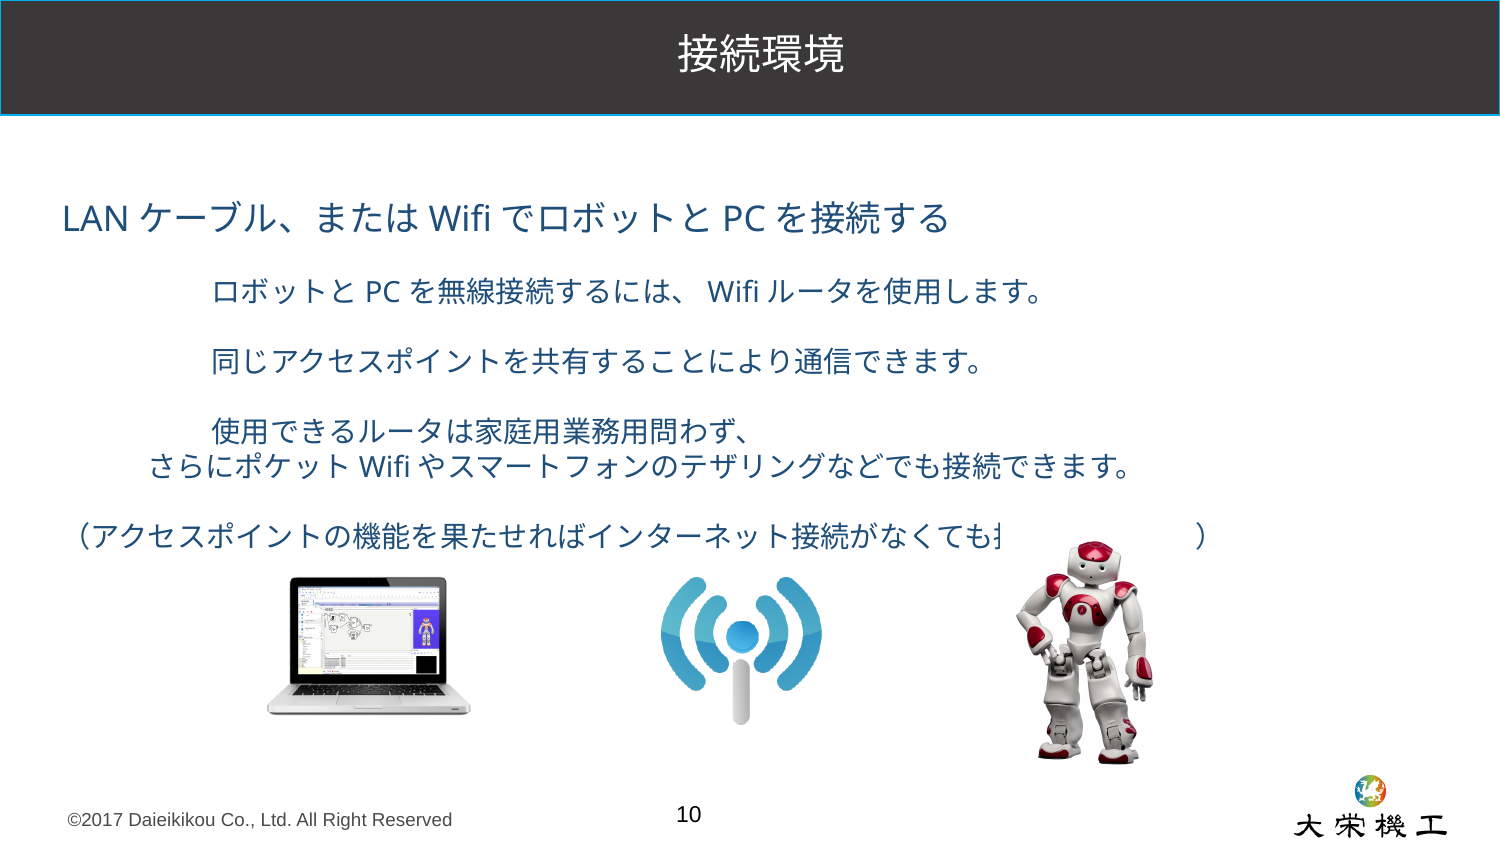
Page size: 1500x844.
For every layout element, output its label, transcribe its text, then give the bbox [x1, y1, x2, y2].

list LANケーブル、またはWifiでロボットとPCを接続する ロボットとPCを無線接続するには、Wifiルータを使用します。 同じアクセスポイントを共有することにより通信できます。 使用できるルータは家庭用業務用問わず、 さらにポケットWifiやスマートフォンのテザリングなどでも接続できます。 （アクセスポイントの機能を果たせればインターネット接続がなくても接続できます。） [50, 184, 1450, 791]
picture [239, 553, 497, 747]
subtitle 接続環境 [96, 3, 1406, 109]
picture [644, 553, 838, 747]
picture [1294, 791, 1447, 838]
picture [1000, 515, 1179, 785]
slide_number ‹#› [664, 790, 838, 836]
